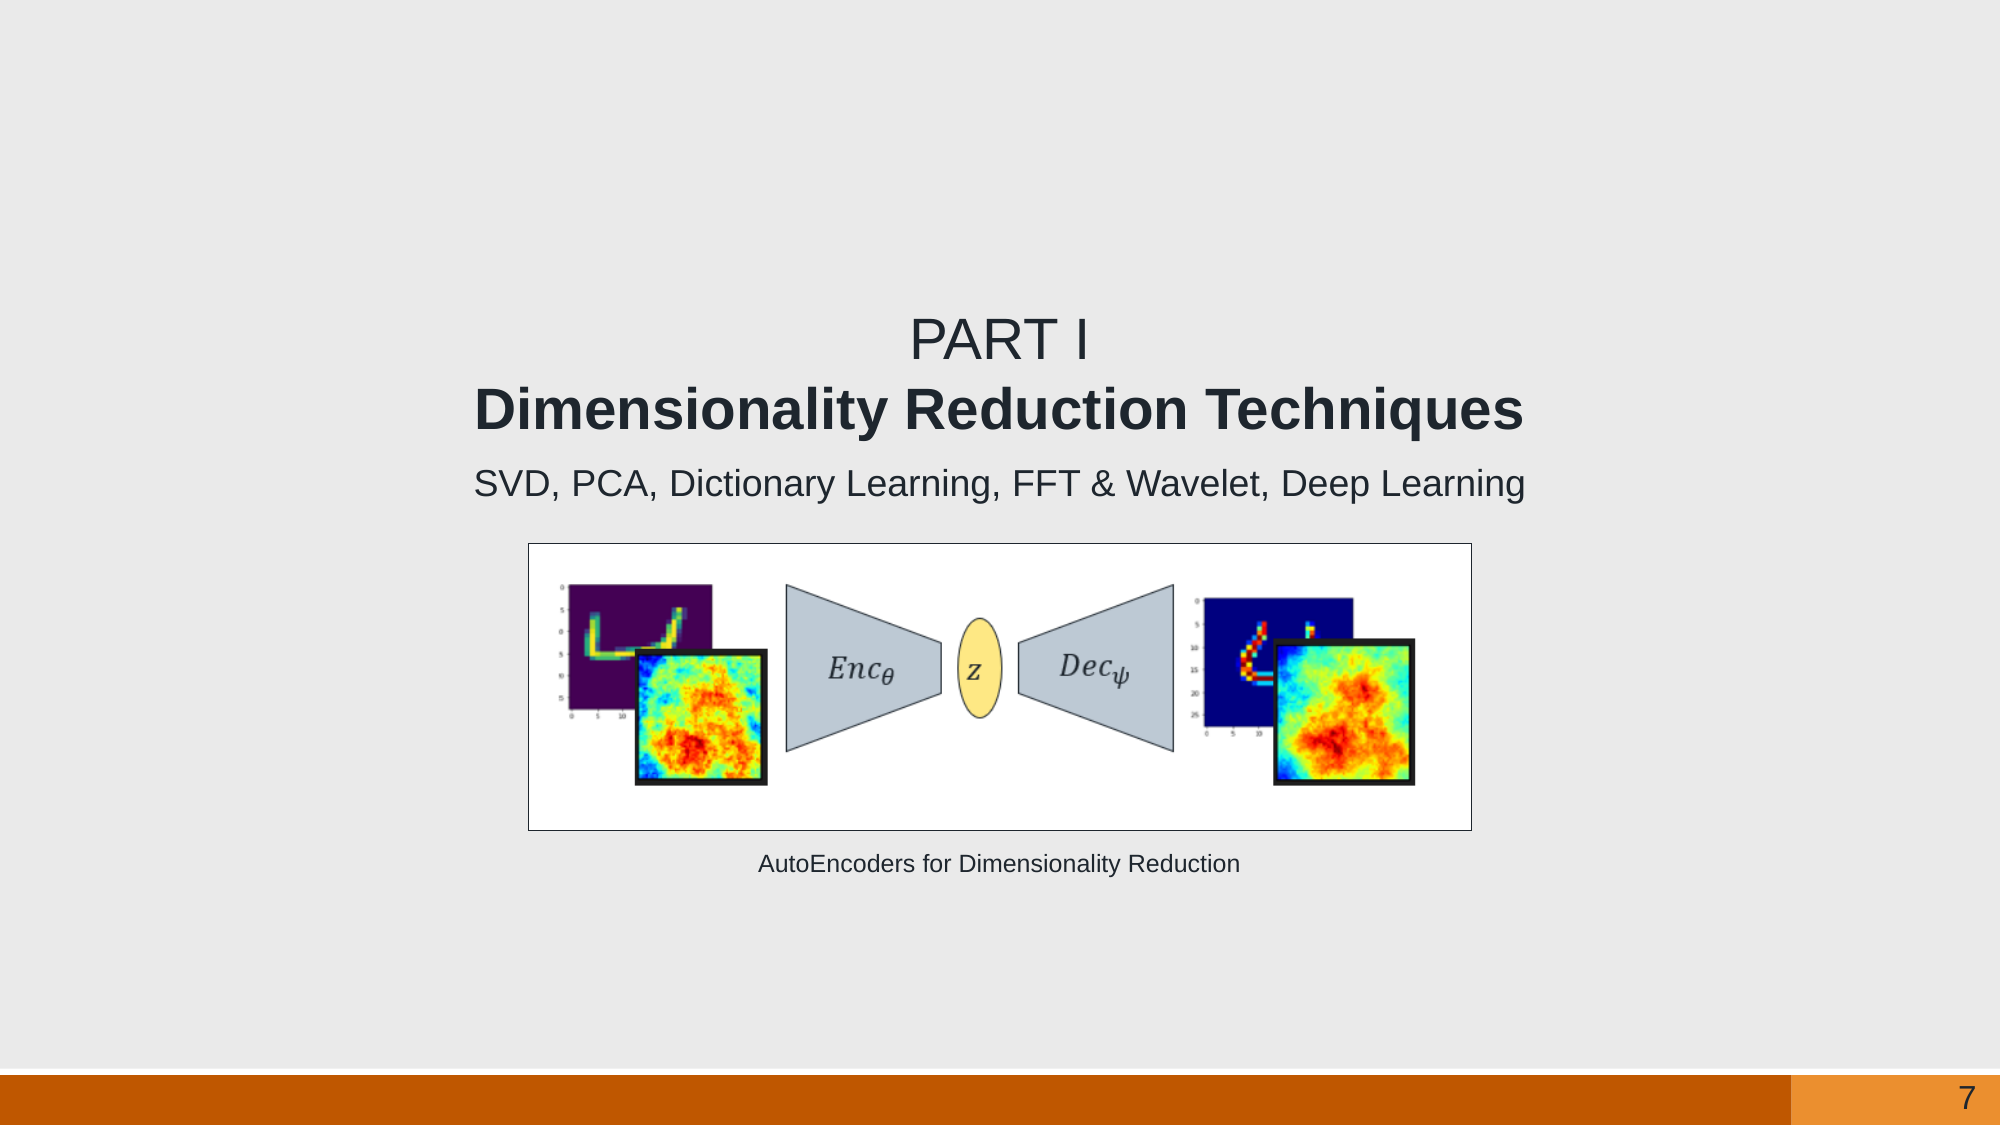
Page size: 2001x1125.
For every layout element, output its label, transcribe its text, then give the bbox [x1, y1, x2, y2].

text_box [0, 0, 2000, 1070]
text_box 7 [1934, 1068, 2000, 1124]
text_box AutoEncoders for Dimensionality Reduction [737, 839, 1263, 885]
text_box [454, 293, 1546, 831]
